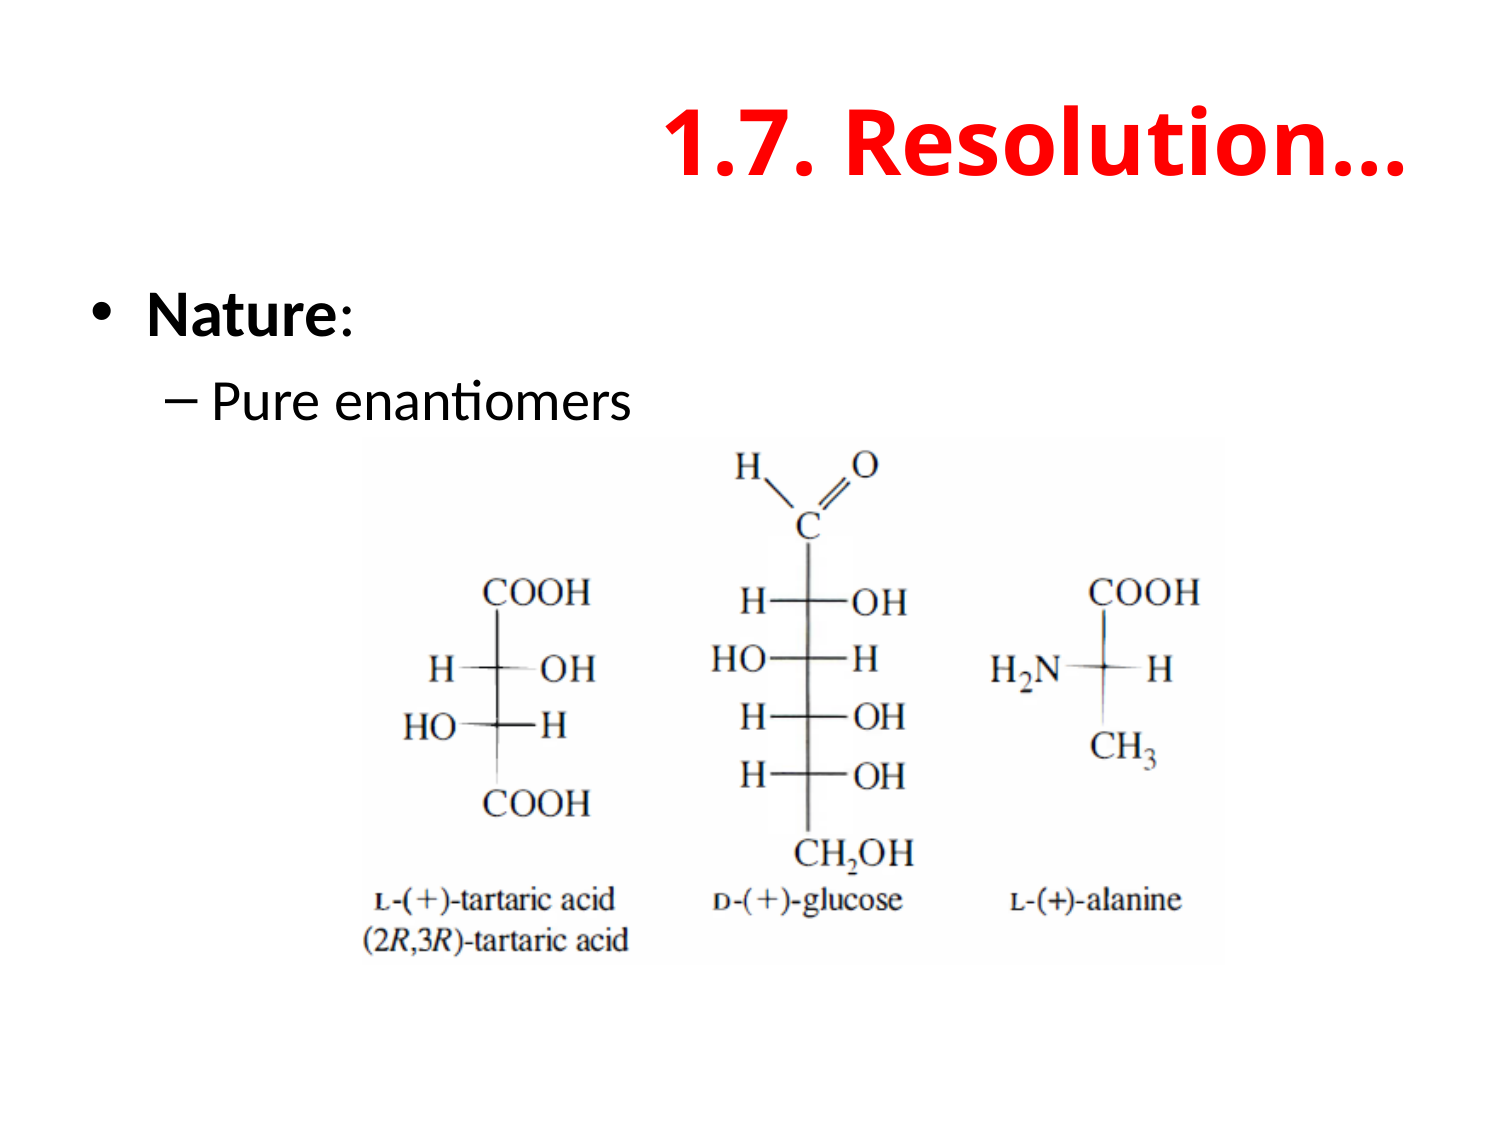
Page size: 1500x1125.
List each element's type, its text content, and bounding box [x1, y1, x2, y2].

picture [362, 437, 1226, 965]
title 1.7. Resolution… [75, 45, 1425, 233]
list Nature: Pure enantiomers [75, 262, 1425, 1005]
